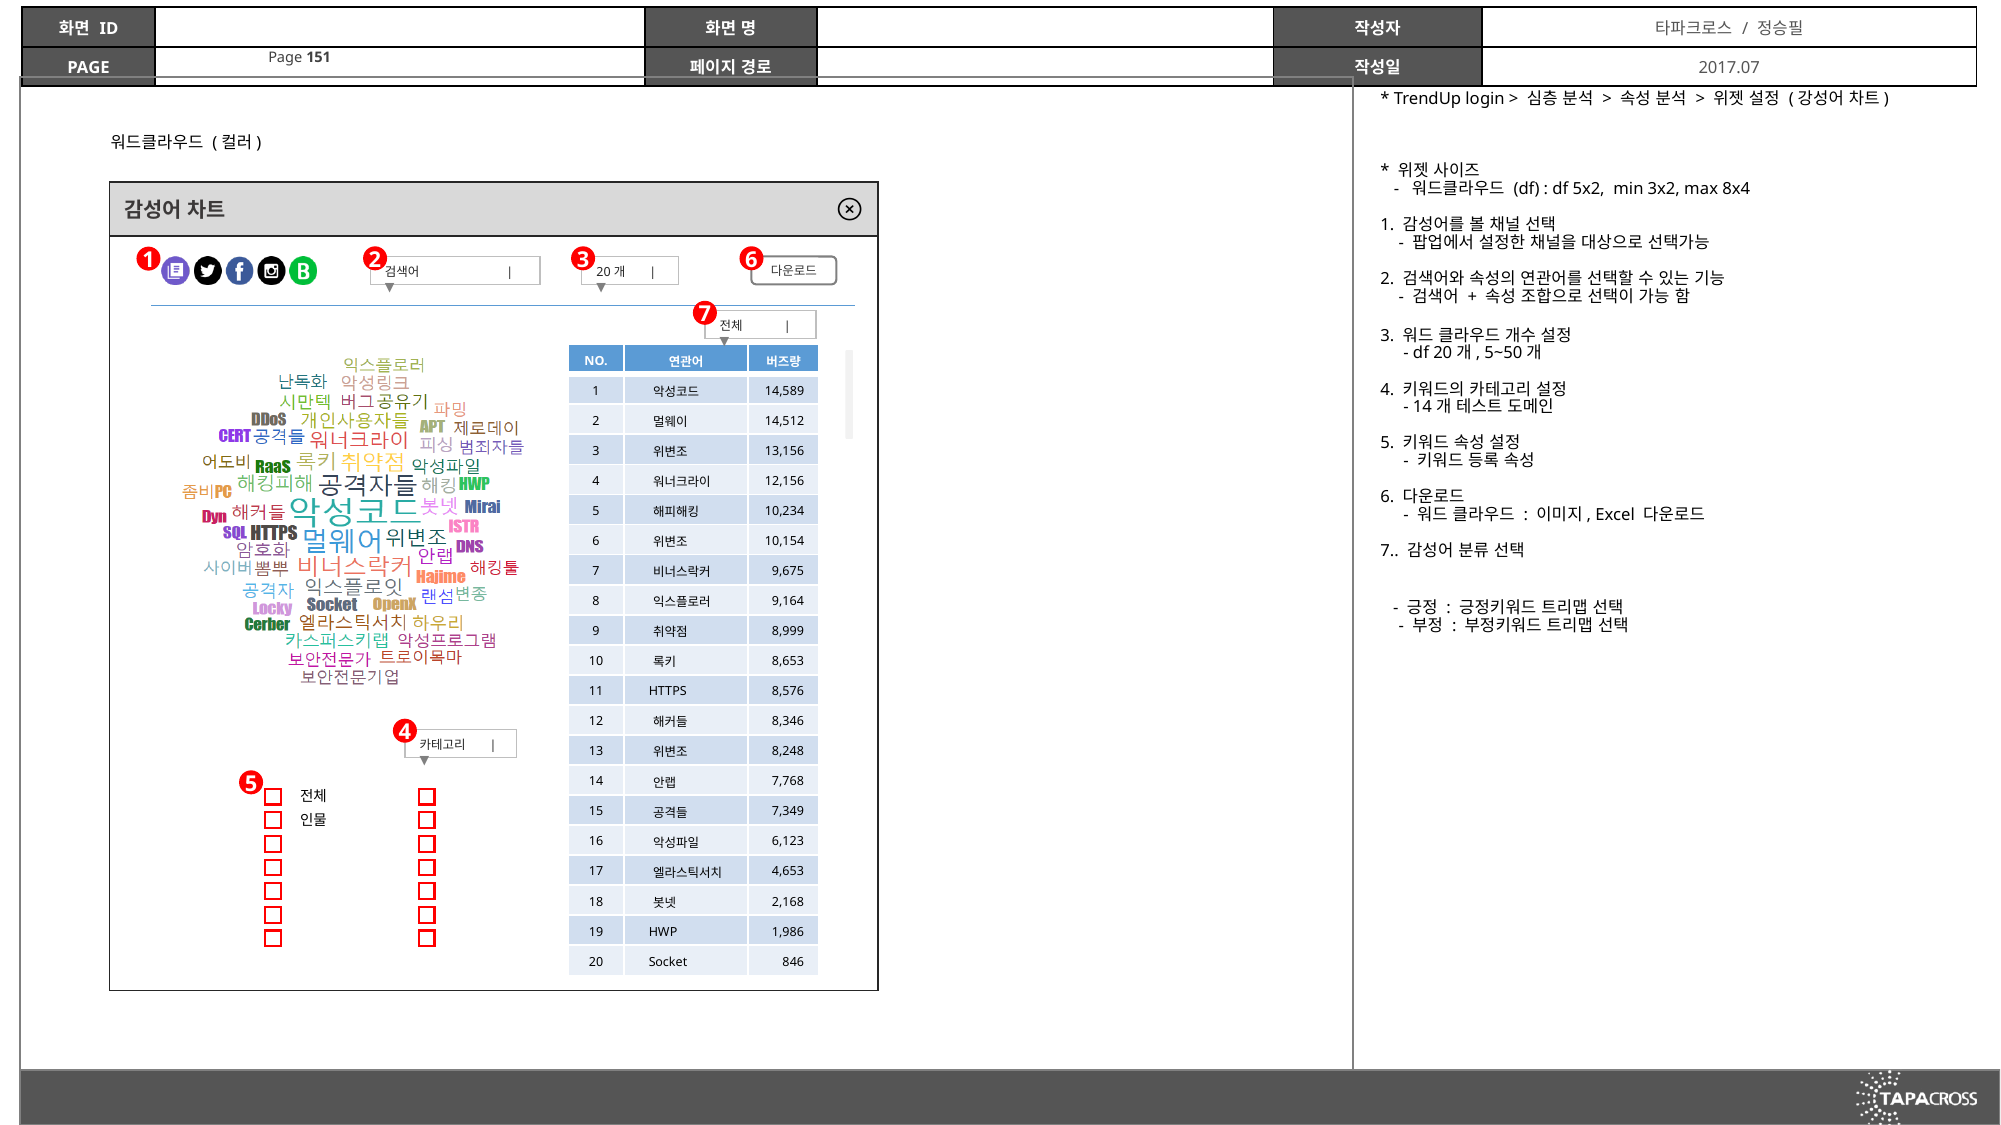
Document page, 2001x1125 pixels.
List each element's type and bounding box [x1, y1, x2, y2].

text_box [95, 125, 277, 160]
picture [161, 256, 317, 285]
picture [157, 334, 558, 700]
text_box [109, 181, 879, 991]
list [1365, 82, 1977, 1053]
picture [1855, 1064, 1977, 1125]
